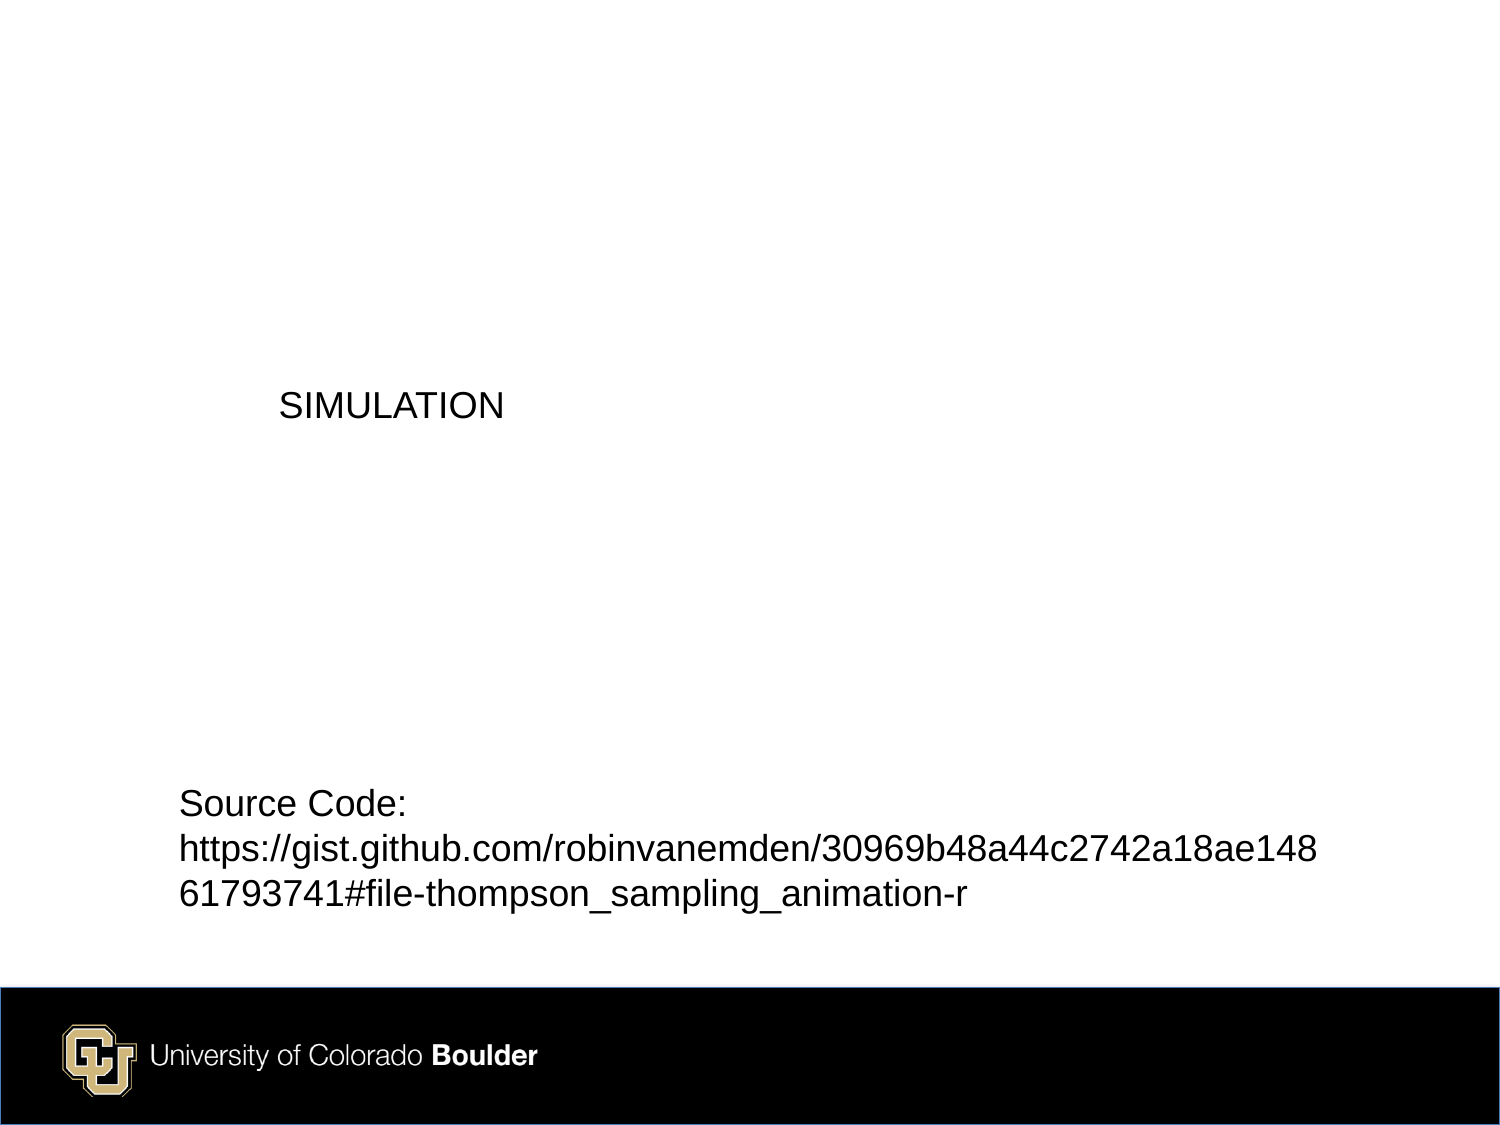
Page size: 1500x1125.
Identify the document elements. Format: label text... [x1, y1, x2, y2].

text_box Source Code: https://gist.github.com/robinvanemden/30969b48a44c2742a18ae14861793741#file-thompson_sampling_animation-r [163, 771, 1336, 922]
text_box SIMULATION [263, 374, 1198, 434]
